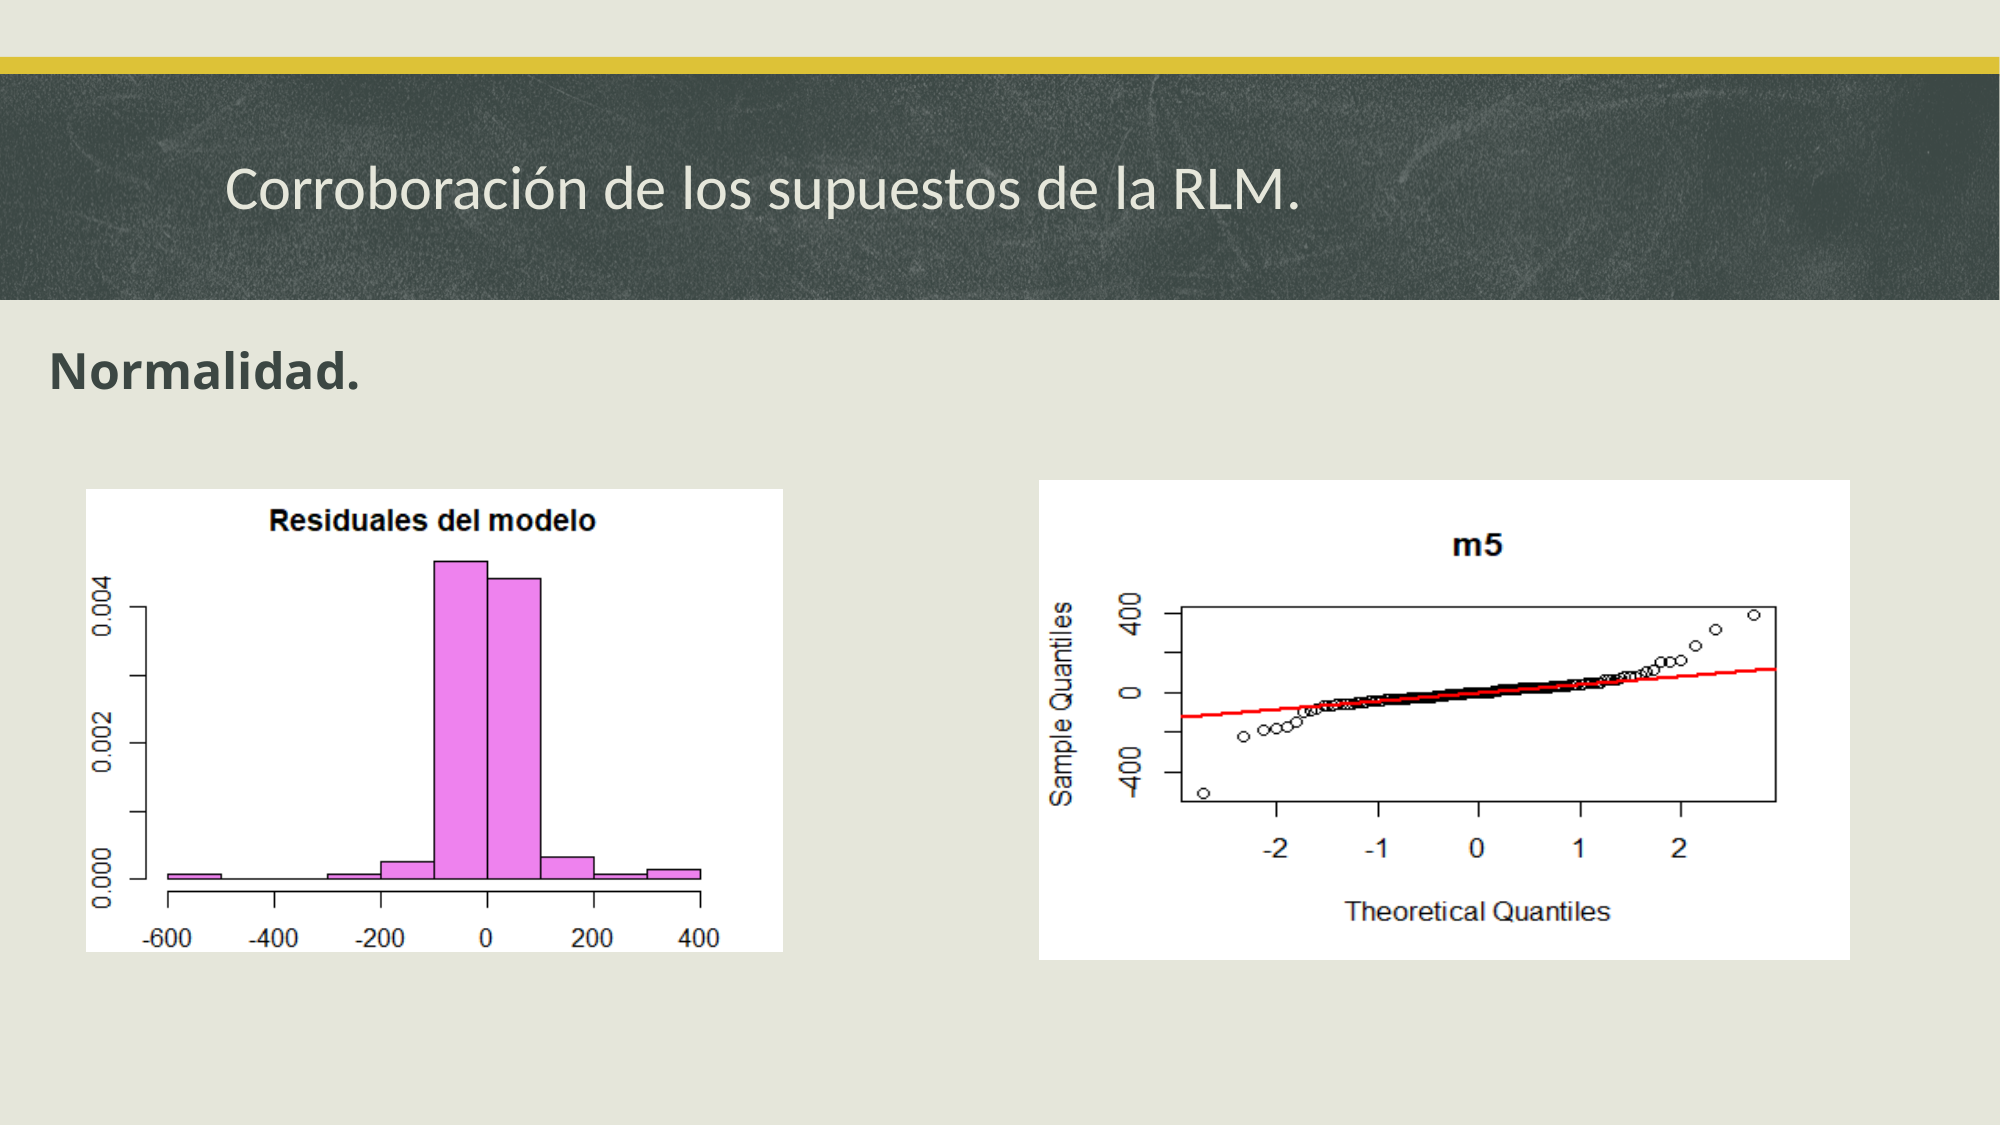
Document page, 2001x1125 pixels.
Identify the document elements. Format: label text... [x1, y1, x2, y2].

text_box Normalidad. [0, 327, 961, 407]
picture [86, 489, 783, 952]
picture [1039, 480, 1850, 960]
title Corroboración de los supuestos de la RLM. [210, 76, 1790, 300]
text_box [975, 537, 1805, 1125]
picture [0, 74, 2000, 300]
